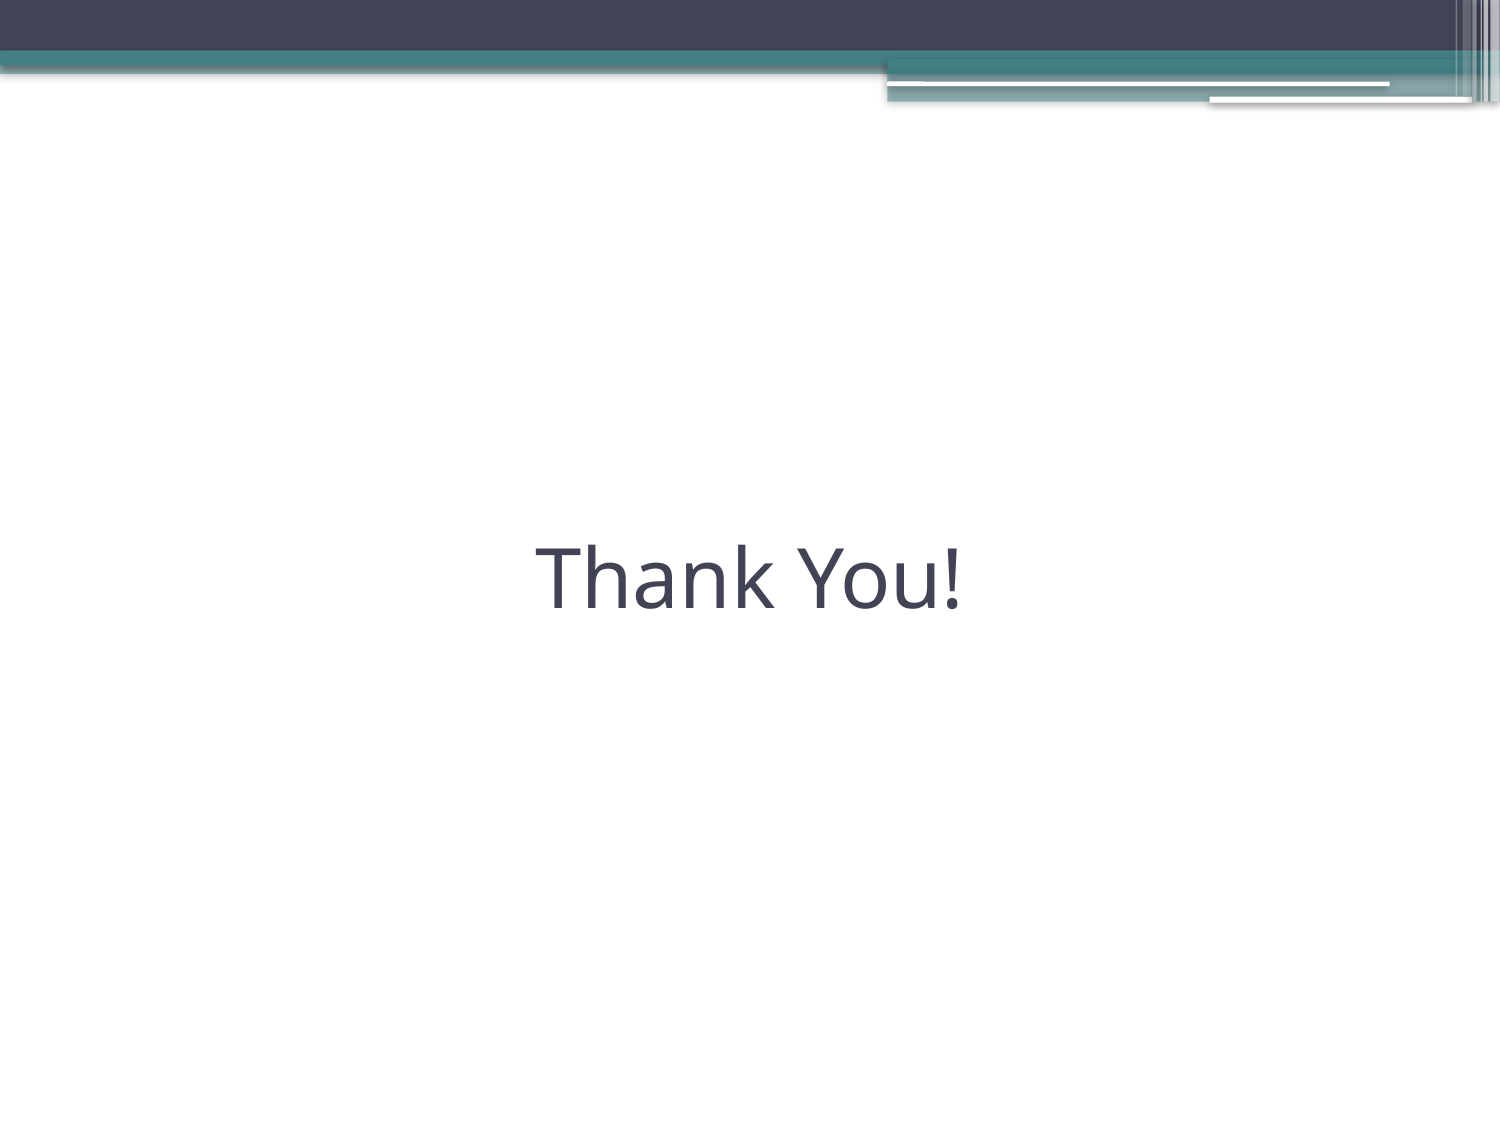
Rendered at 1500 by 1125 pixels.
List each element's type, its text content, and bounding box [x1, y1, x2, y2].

title Thank You! [75, 487, 1425, 663]
